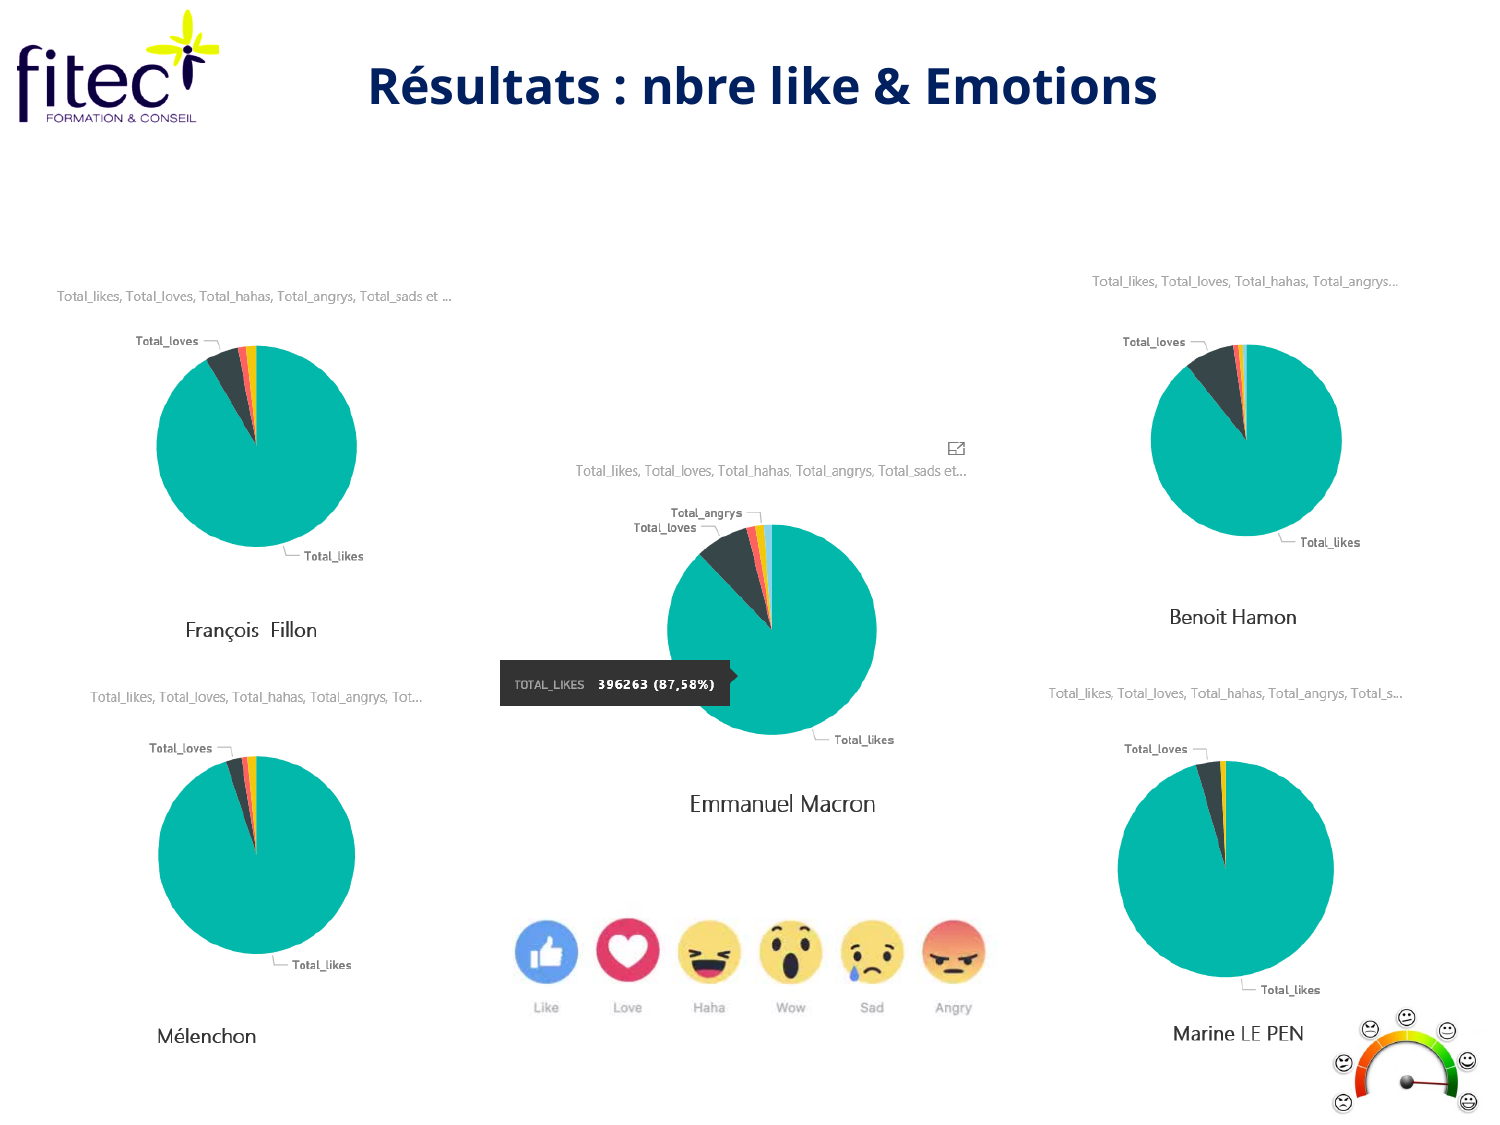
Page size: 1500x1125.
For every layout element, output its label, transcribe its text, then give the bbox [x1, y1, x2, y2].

picture [17, 0, 219, 162]
picture [41, 260, 1495, 1123]
text_box Résultats : nbre like & Emotions [352, 47, 1186, 122]
